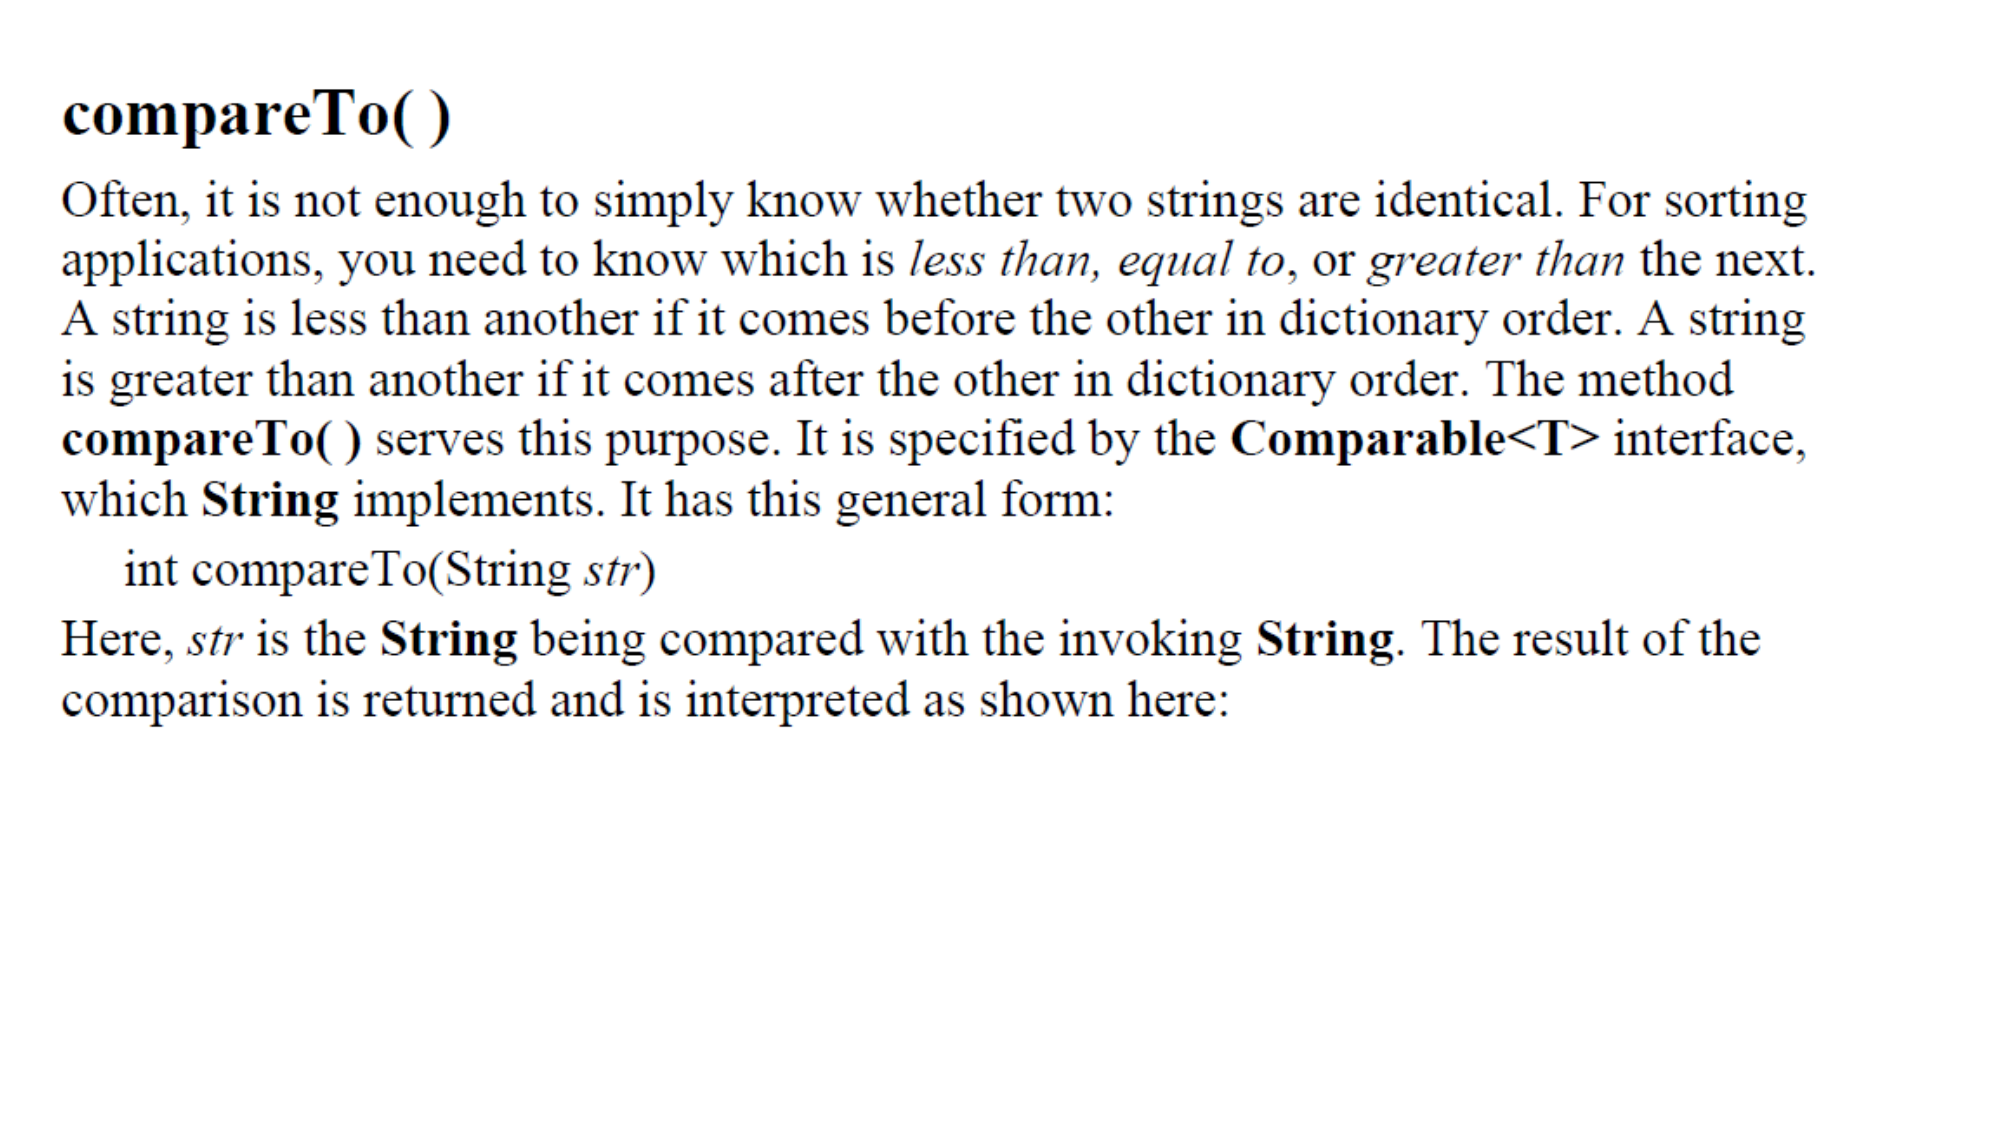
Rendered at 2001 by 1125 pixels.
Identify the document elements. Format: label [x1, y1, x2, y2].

picture [33, 81, 1823, 748]
